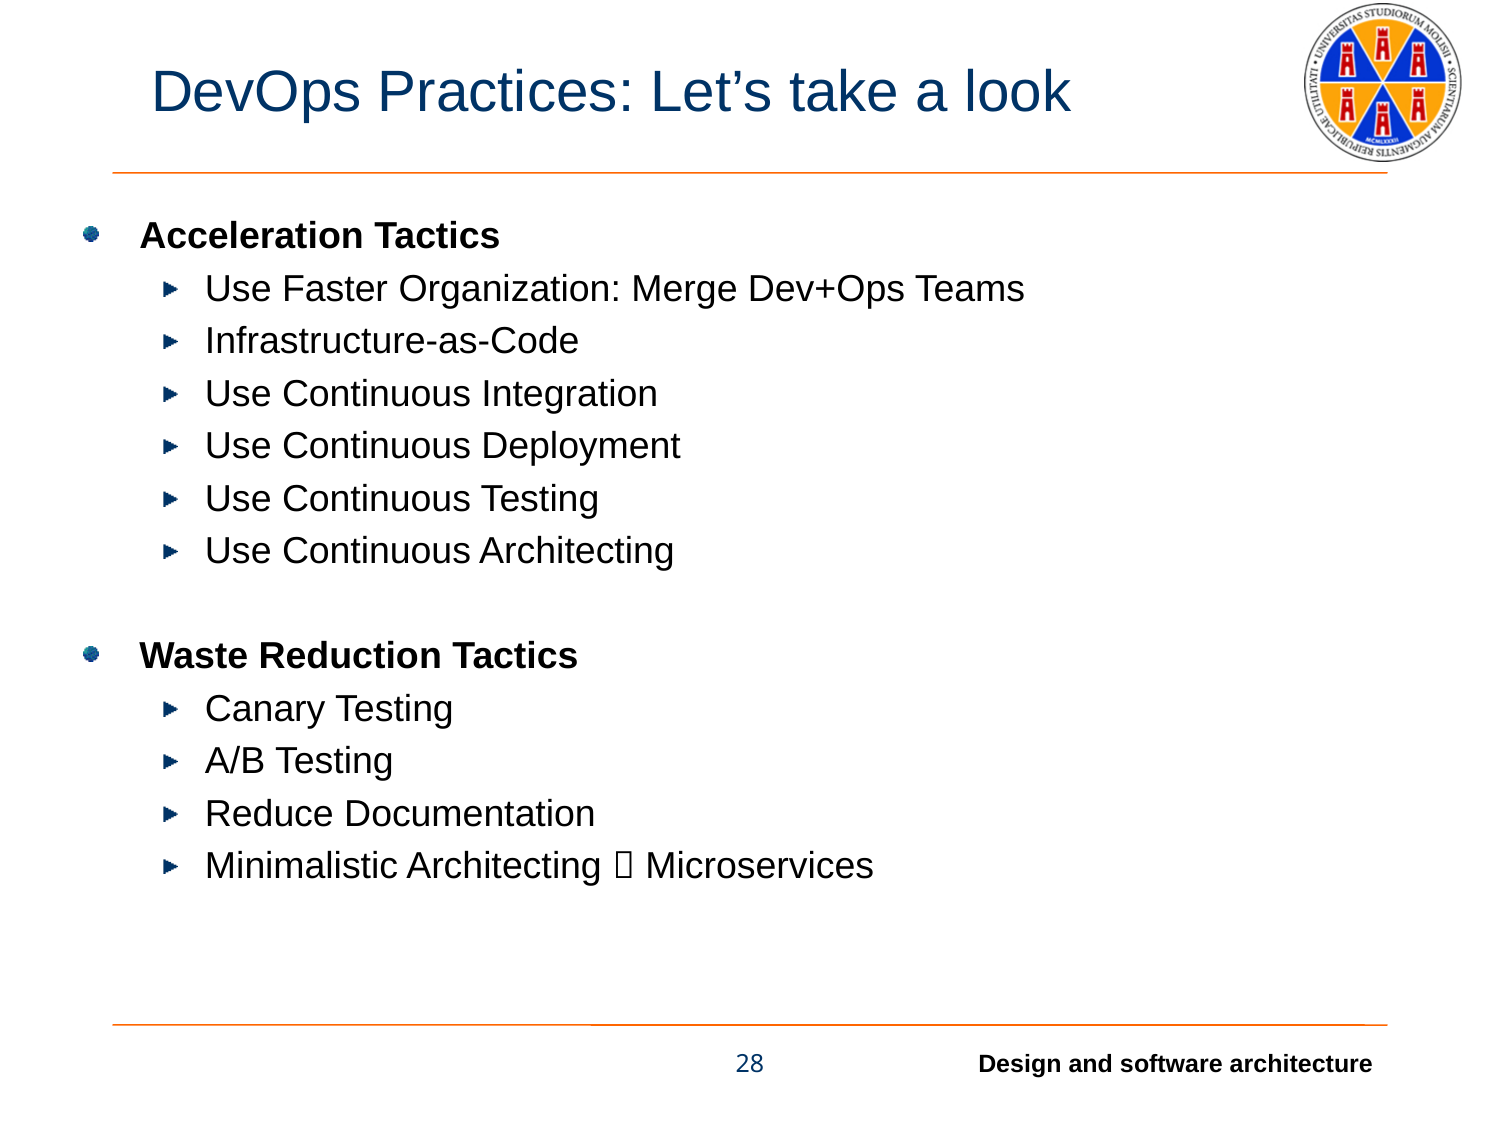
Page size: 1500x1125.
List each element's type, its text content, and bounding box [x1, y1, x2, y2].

picture [83, 646, 99, 662]
picture [158, 749, 178, 769]
picture [158, 854, 178, 874]
picture [158, 276, 178, 297]
picture [158, 801, 178, 822]
picture [158, 696, 178, 717]
title DevOps Practices: Let’s take a look [135, 18, 1211, 157]
picture [158, 434, 178, 454]
picture [83, 226, 99, 242]
picture [158, 329, 178, 349]
picture [1269, 0, 1500, 166]
picture [158, 539, 178, 559]
picture [158, 486, 178, 507]
list Acceleration Tactics Use Faster Organization: Merge Dev+Ops Teams Infrastructure-as-Code Use Continuous Integration Use Continuous Deployment Use Continuous Testing Use Continuous Architecting Waste Reduction Tactics Canary Testing A/B Testing Reduce Documentation Minimalistic Architecting  Microservices [68, 204, 1411, 1013]
slide_number 28 [670, 1039, 830, 1078]
footer Design and software architecture [837, 1039, 1390, 1078]
picture [158, 381, 178, 402]
